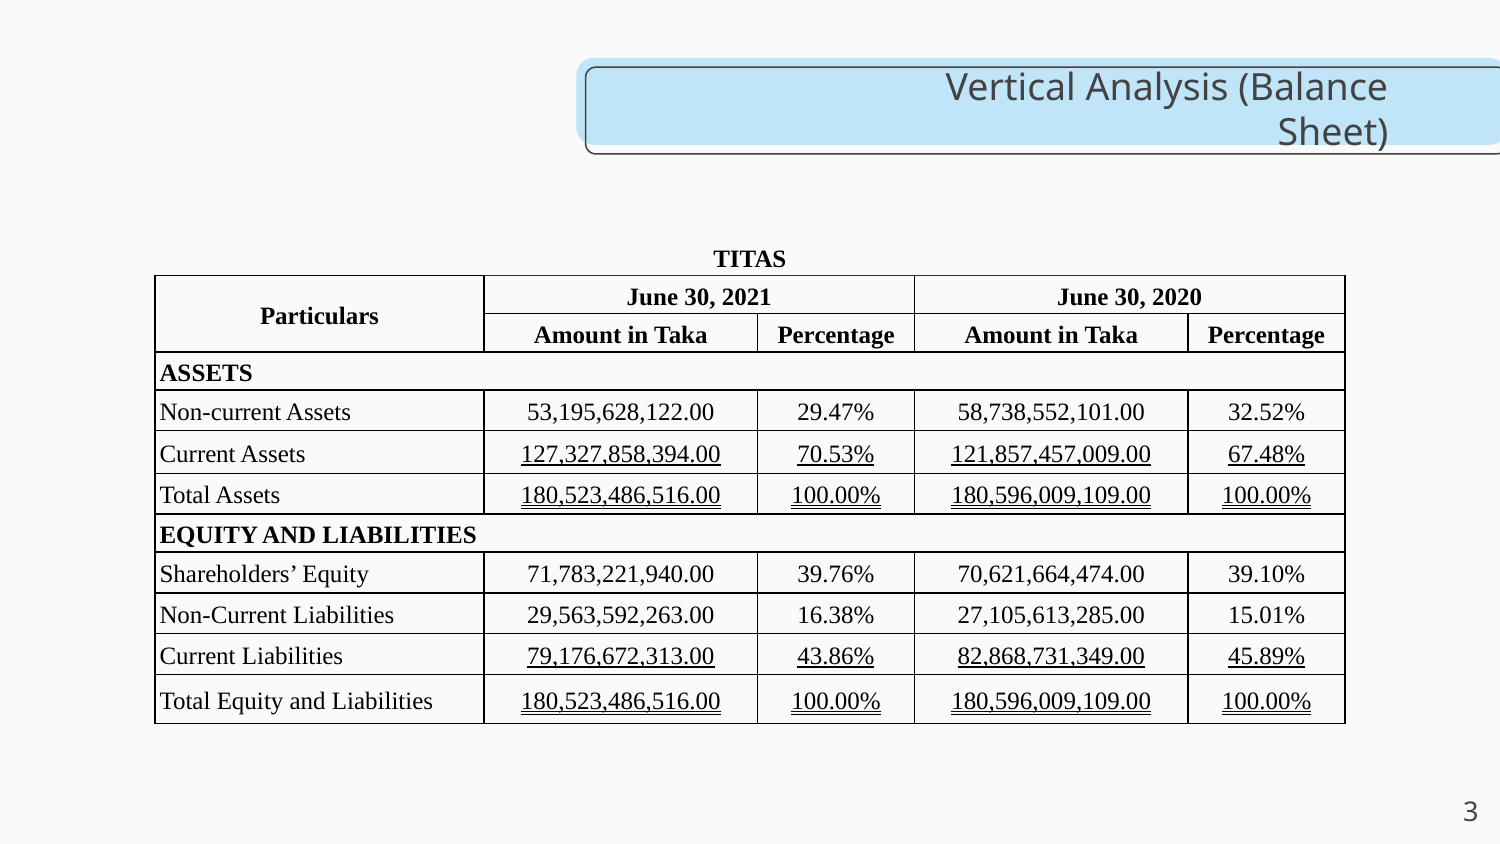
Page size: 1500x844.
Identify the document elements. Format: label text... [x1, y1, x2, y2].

table_cell 127,327,858,394.00 [485, 431, 757, 473]
table_cell 29.47% [758, 391, 914, 430]
table_cell Total Equity and Liabilities [156, 675, 483, 723]
title Vertical Analysis (Balance Sheet) [879, 68, 1404, 148]
table_header TITAS [156, 238, 1344, 275]
table_cell Percentage [1189, 314, 1344, 351]
table_cell 16.38% [758, 594, 914, 633]
table_cell 79,176,672,313.00 [485, 634, 757, 674]
table_cell 53,195,628,122.00 [485, 391, 757, 430]
table_cell 100.00% [1189, 474, 1344, 513]
table_cell Percentage [758, 314, 914, 351]
table_cell 32.52% [1189, 391, 1344, 430]
table_cell 70,621,664,474.00 [915, 553, 1187, 592]
table_cell Amount in Taka [915, 314, 1187, 351]
table_cell 100.00% [1189, 675, 1344, 723]
table_cell EQUITY AND LIABILITIES [156, 515, 1344, 551]
table_cell ASSETS [156, 353, 1344, 389]
table_cell Particulars [156, 276, 483, 351]
table_cell 27,105,613,285.00 [915, 594, 1187, 633]
table_cell Non-current Assets [156, 391, 483, 430]
table_cell Total Assets [156, 474, 483, 513]
table_cell Non-Current Liabilities [156, 594, 483, 633]
table_cell Current Assets [156, 431, 483, 473]
table_cell Shareholders’ Equity [156, 553, 483, 592]
slide_number 3 [1403, 779, 1494, 844]
table_cell 39.76% [758, 553, 914, 592]
table_cell 180,523,486,516.00 [485, 474, 757, 513]
table_cell 70.53% [758, 431, 914, 473]
table_cell Current Liabilities [156, 634, 483, 674]
table_cell 29,563,592,263.00 [485, 594, 757, 633]
table_cell 100.00% [758, 474, 914, 513]
table_cell 71,783,221,940.00 [485, 553, 757, 592]
table_cell June 30, 2020 [915, 276, 1344, 313]
table_cell Amount in Taka [485, 314, 757, 351]
table_cell 180,596,009,109.00 [915, 675, 1187, 723]
table_cell June 30, 2021 [485, 276, 914, 313]
table_cell 180,596,009,109.00 [915, 474, 1187, 513]
table_cell 58,738,552,101.00 [915, 391, 1187, 430]
table_cell 67.48% [1189, 431, 1344, 473]
table_cell 100.00% [758, 675, 914, 723]
table_cell 121,857,457,009.00 [915, 431, 1187, 473]
table_cell 82,868,731,349.00 [915, 634, 1187, 674]
table_cell 15.01% [1189, 594, 1344, 633]
table_cell 45.89% [1189, 634, 1344, 674]
table_cell 39.10% [1189, 553, 1344, 592]
table_cell 180,523,486,516.00 [485, 675, 757, 723]
table_cell 43.86% [758, 634, 914, 674]
